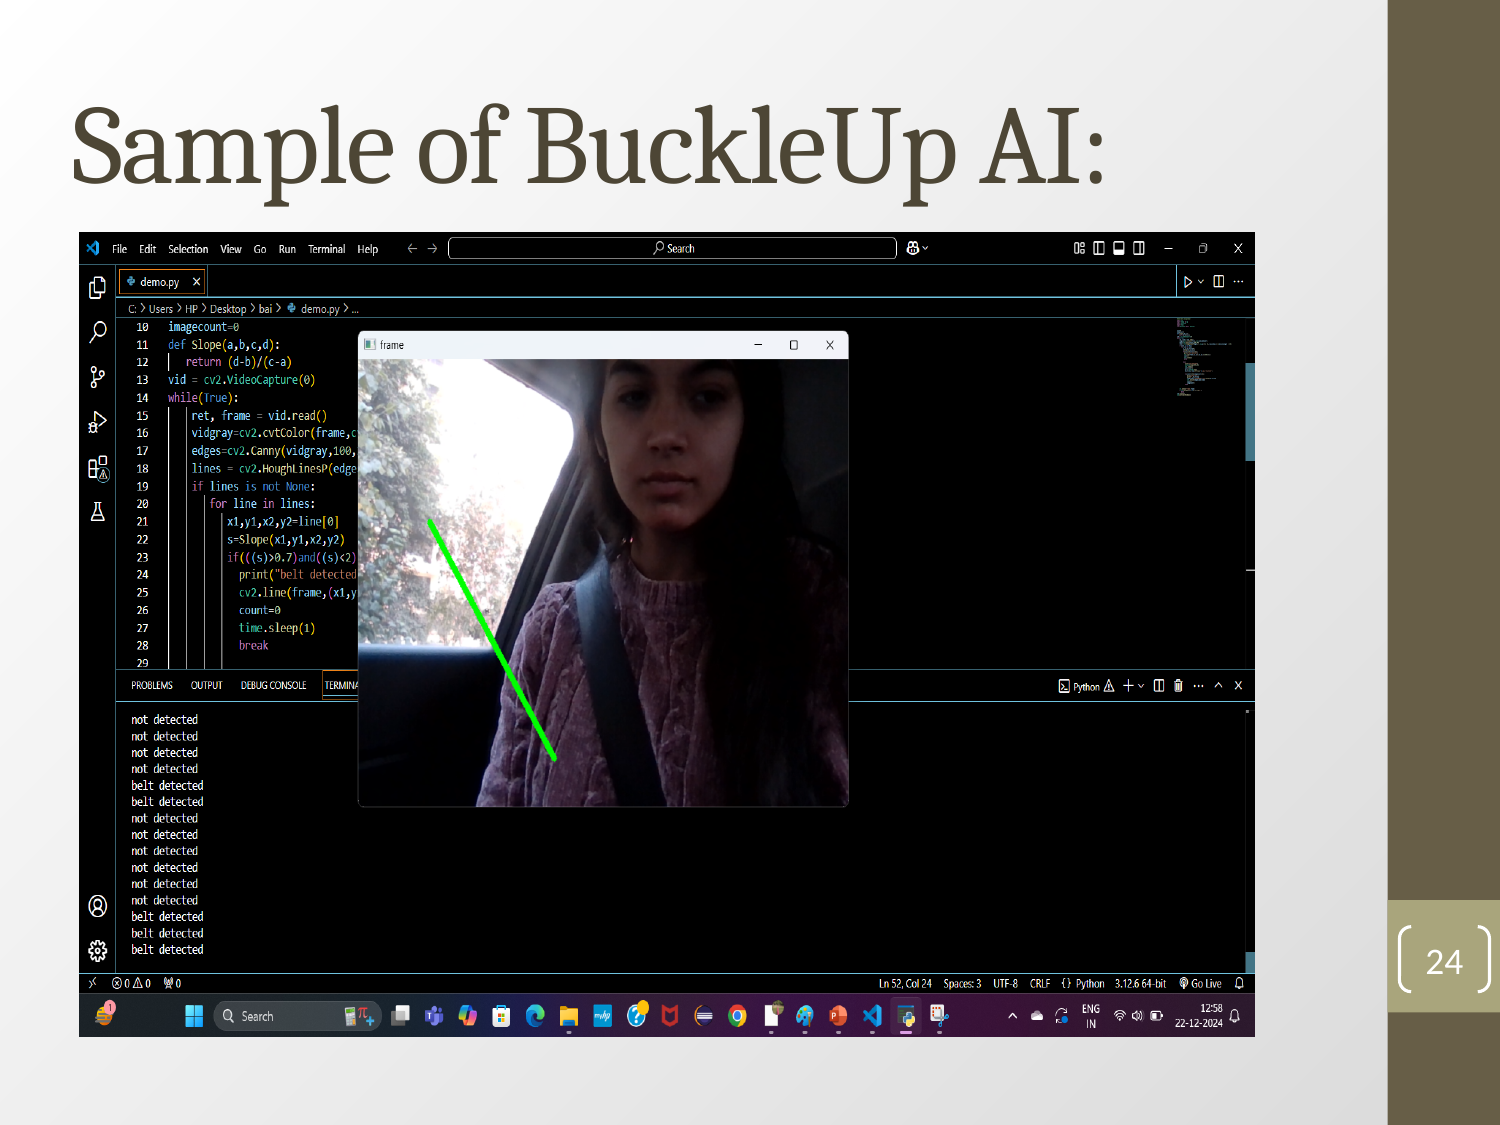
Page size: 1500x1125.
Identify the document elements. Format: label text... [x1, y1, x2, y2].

picture [79, 232, 1256, 1038]
title Sample of BuckleUp AI: [57, 45, 1308, 233]
slide_number 24 [1397, 925, 1492, 994]
